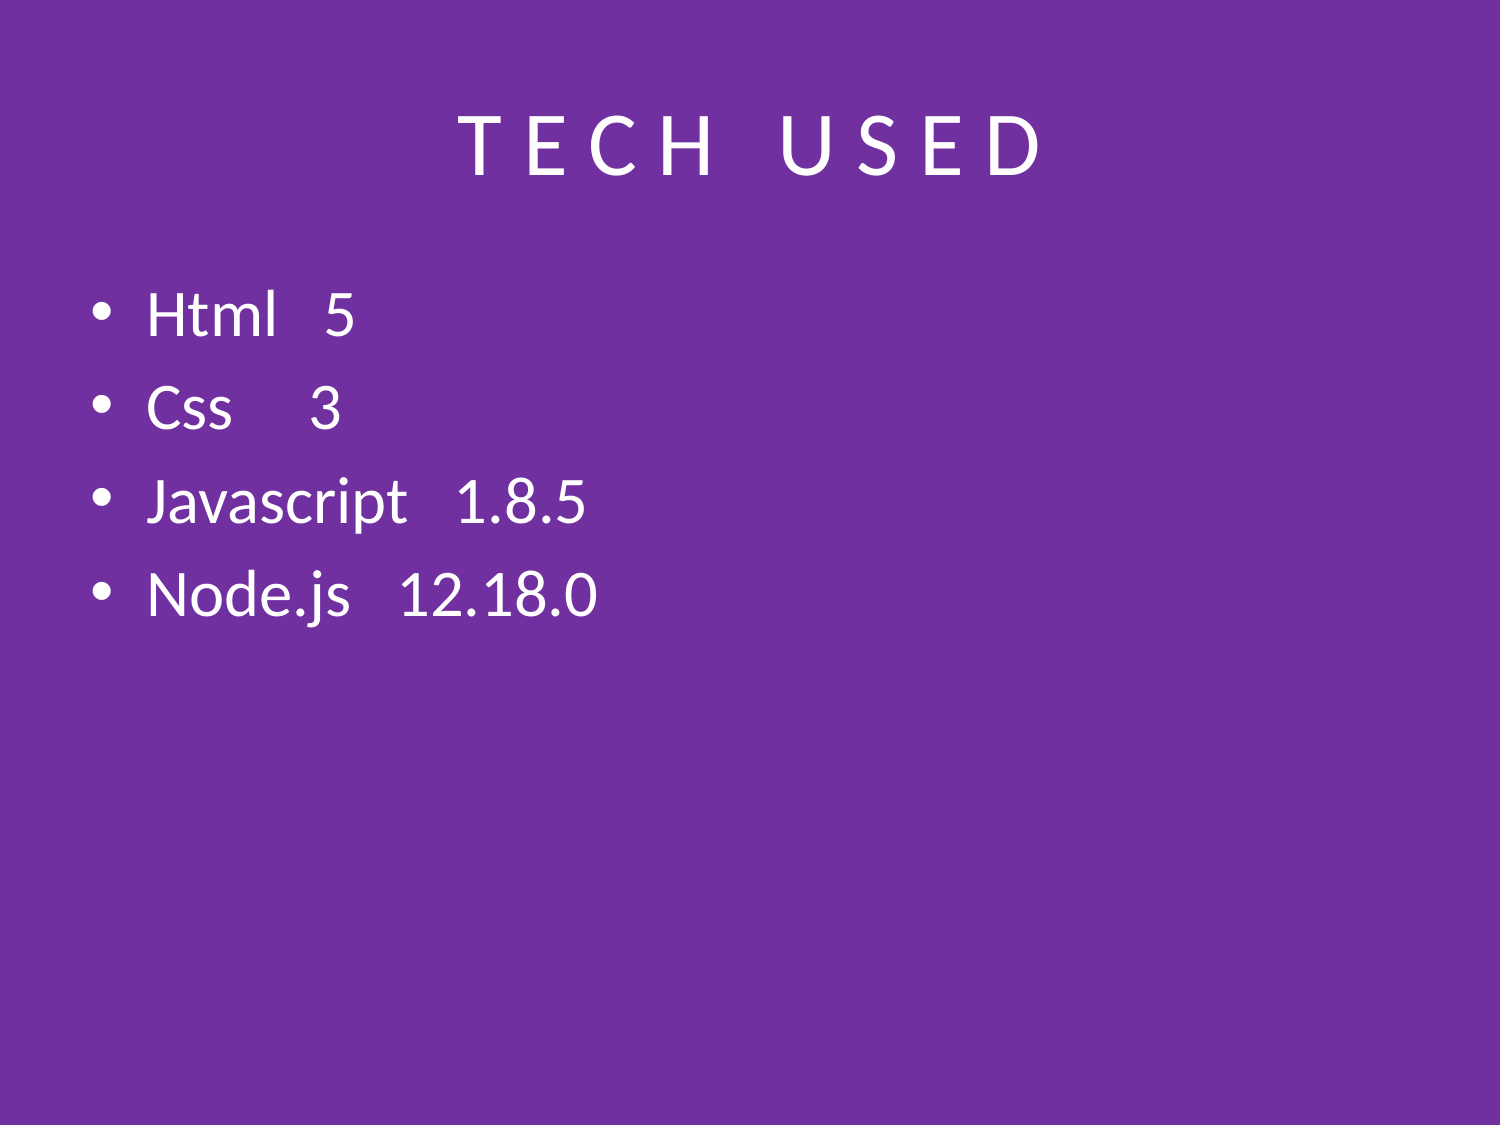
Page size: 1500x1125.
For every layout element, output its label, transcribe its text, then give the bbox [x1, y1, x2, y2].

title T E C H U S E D [75, 45, 1425, 233]
list Html 5 Css 3 Javascript 1.8.5 Node.js 12.18.0 [75, 262, 1425, 1005]
